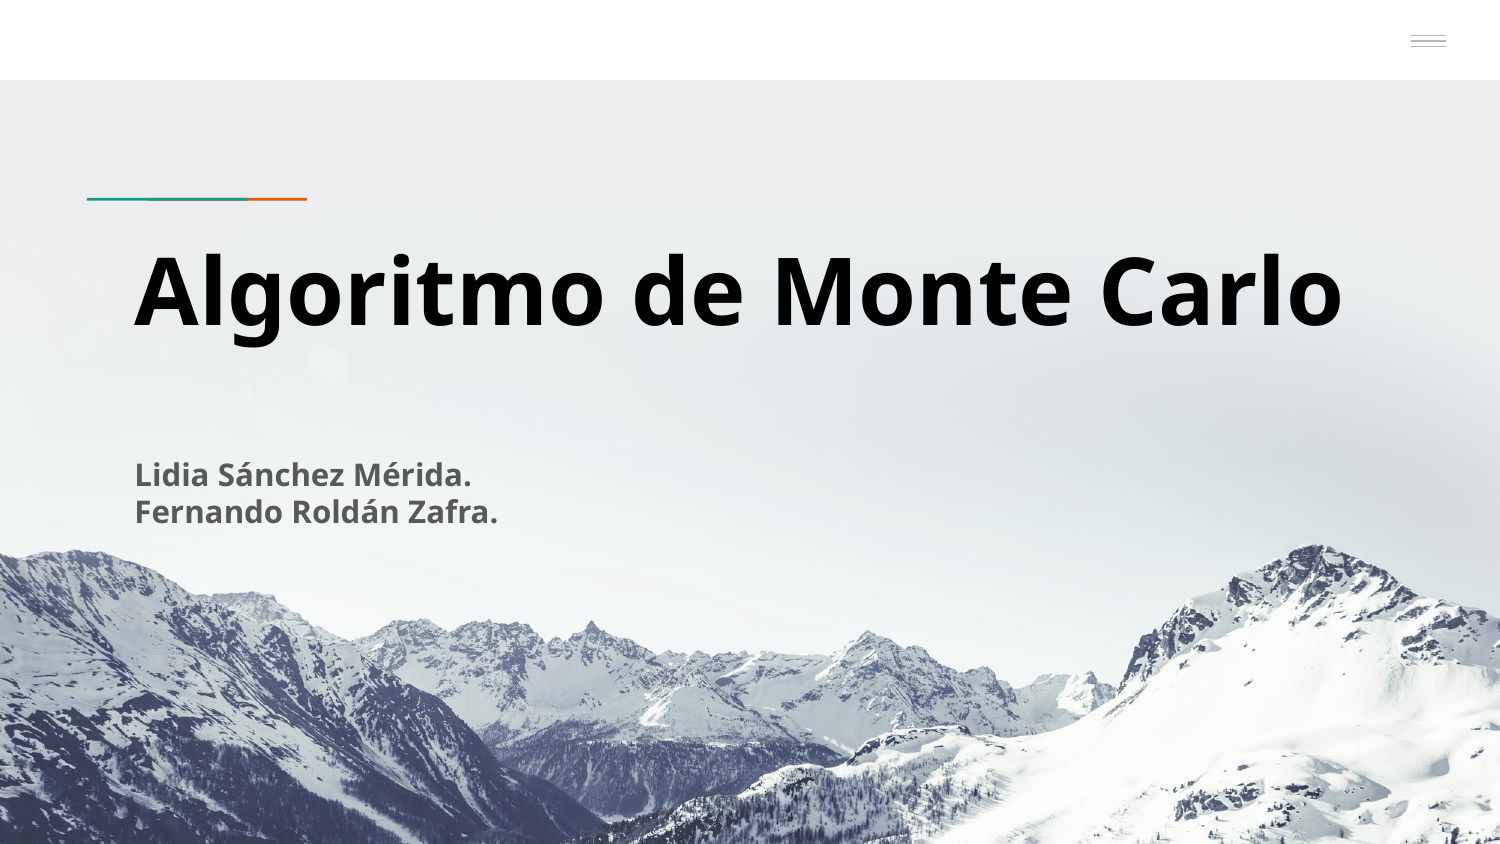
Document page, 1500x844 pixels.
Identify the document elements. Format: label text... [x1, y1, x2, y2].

subtitle Lidia Sánchez Mérida. Fernando Roldán Zafra. [119, 440, 1381, 529]
title Algoritmo de Monte Carlo [119, 216, 1381, 440]
picture [0, 80, 1500, 844]
